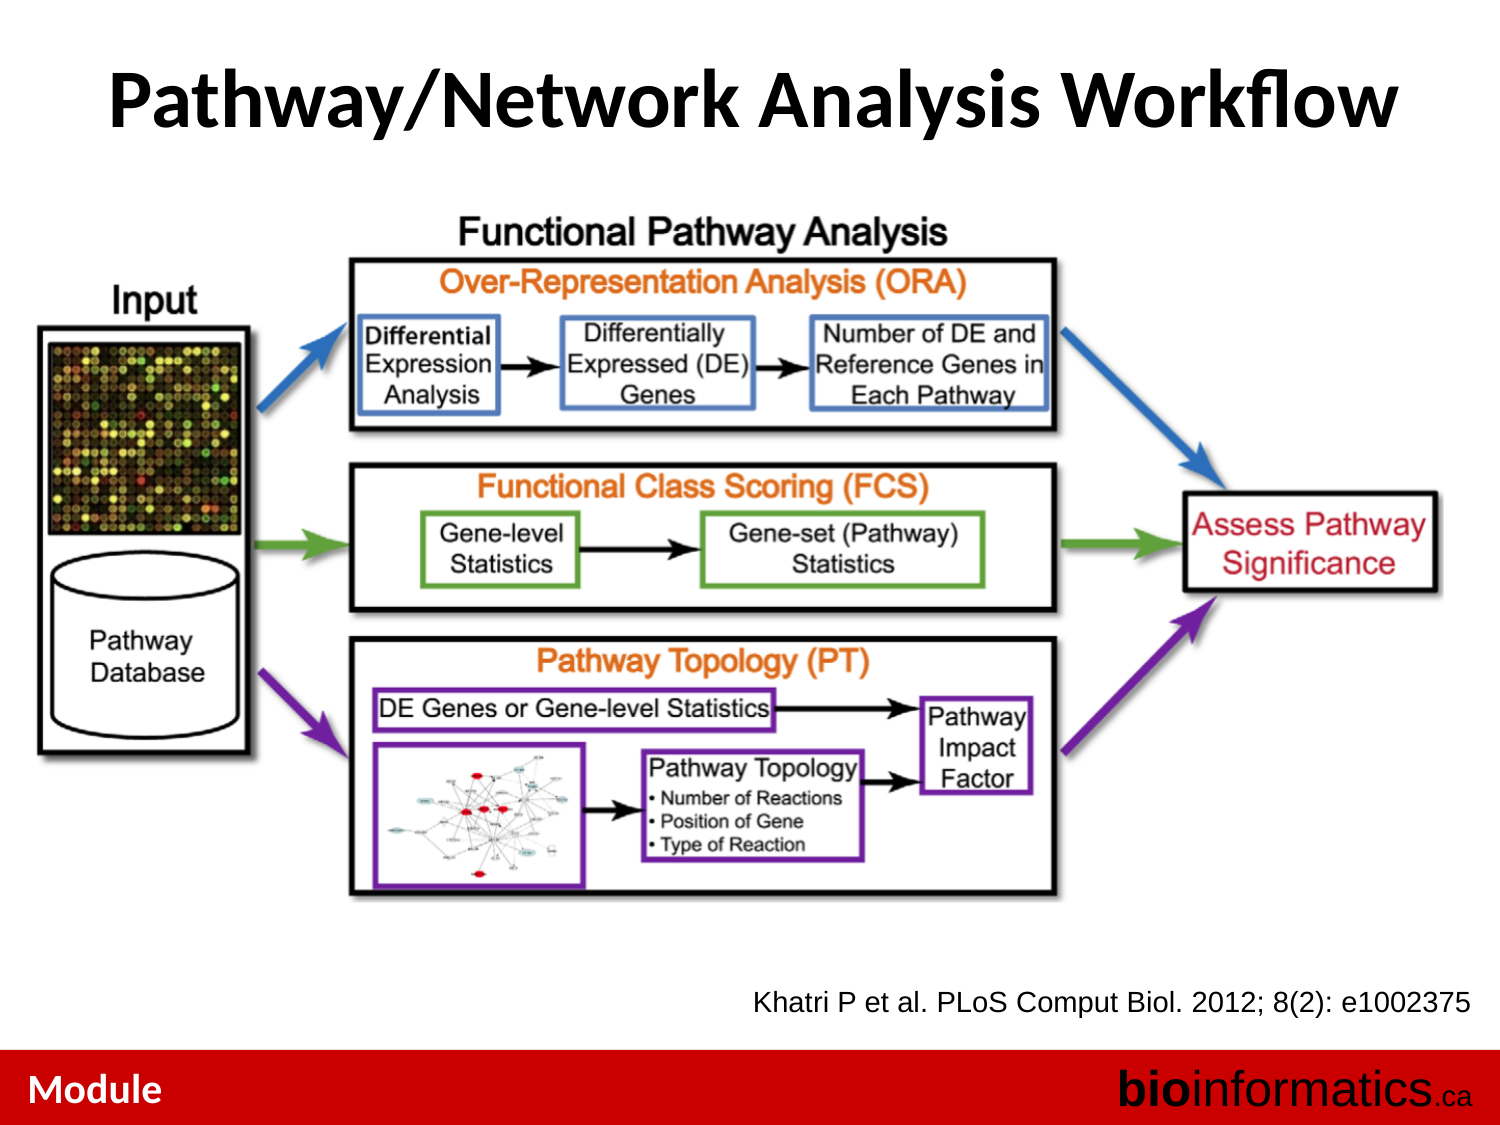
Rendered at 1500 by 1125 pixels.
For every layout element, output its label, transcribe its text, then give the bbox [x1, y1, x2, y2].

text_box Khatri P et al. PLoS Comput Biol. 2012; 8(2): e1002375 [738, 975, 1500, 1026]
picture [22, 207, 1471, 916]
title Pathway/Network Analysis Workflow [29, 0, 1480, 188]
